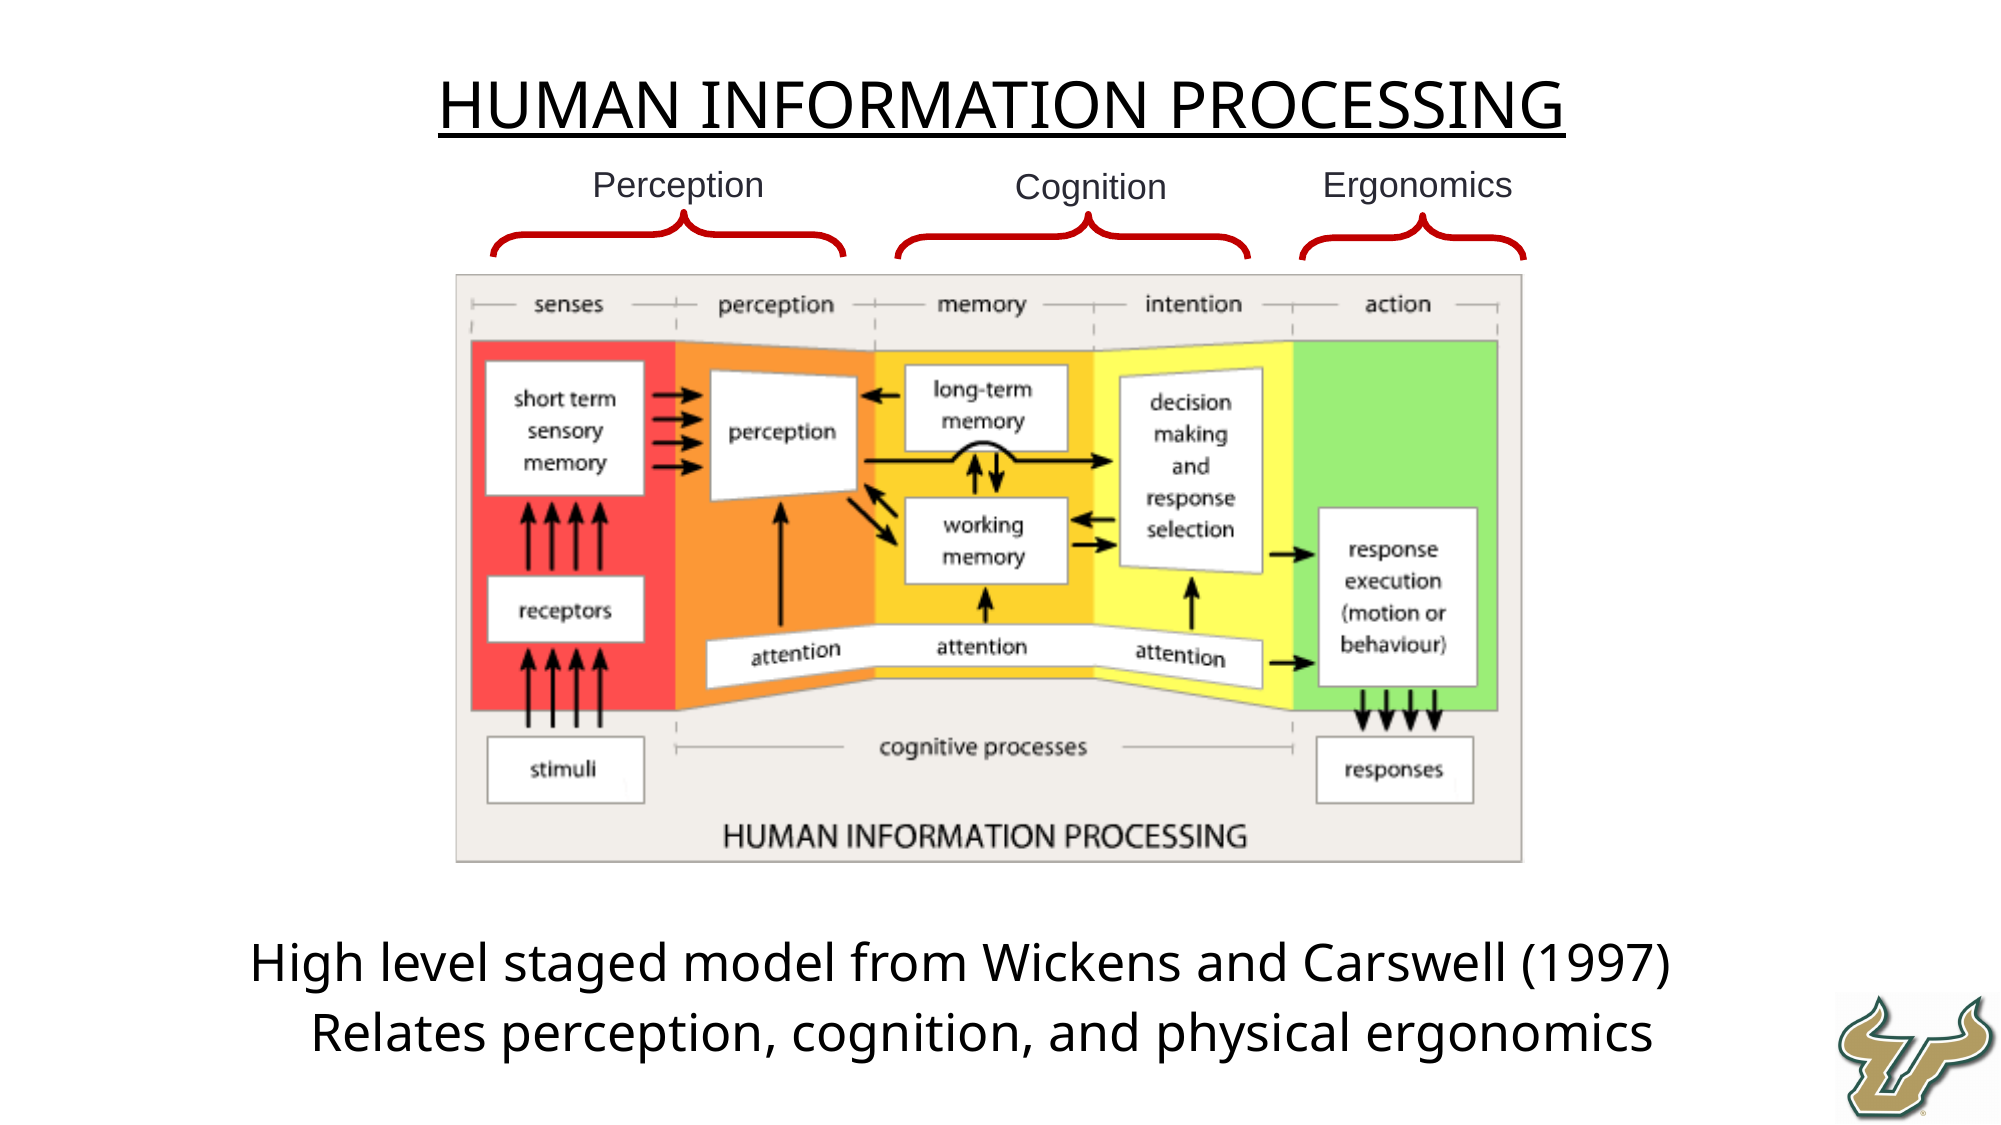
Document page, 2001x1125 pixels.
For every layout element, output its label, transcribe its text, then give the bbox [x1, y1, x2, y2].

text_box [1302, 215, 1524, 261]
text_box Perception Ergonomics [590, 159, 1525, 205]
text_box [493, 212, 844, 257]
text_box [455, 274, 1525, 863]
list Human Information Processing High level staged model from Wickens and Carswell (1997) Relates perception, cognition, and physical ergonomics [231, 62, 1769, 1073]
picture [1835, 992, 2000, 1124]
text_box [897, 214, 1248, 259]
